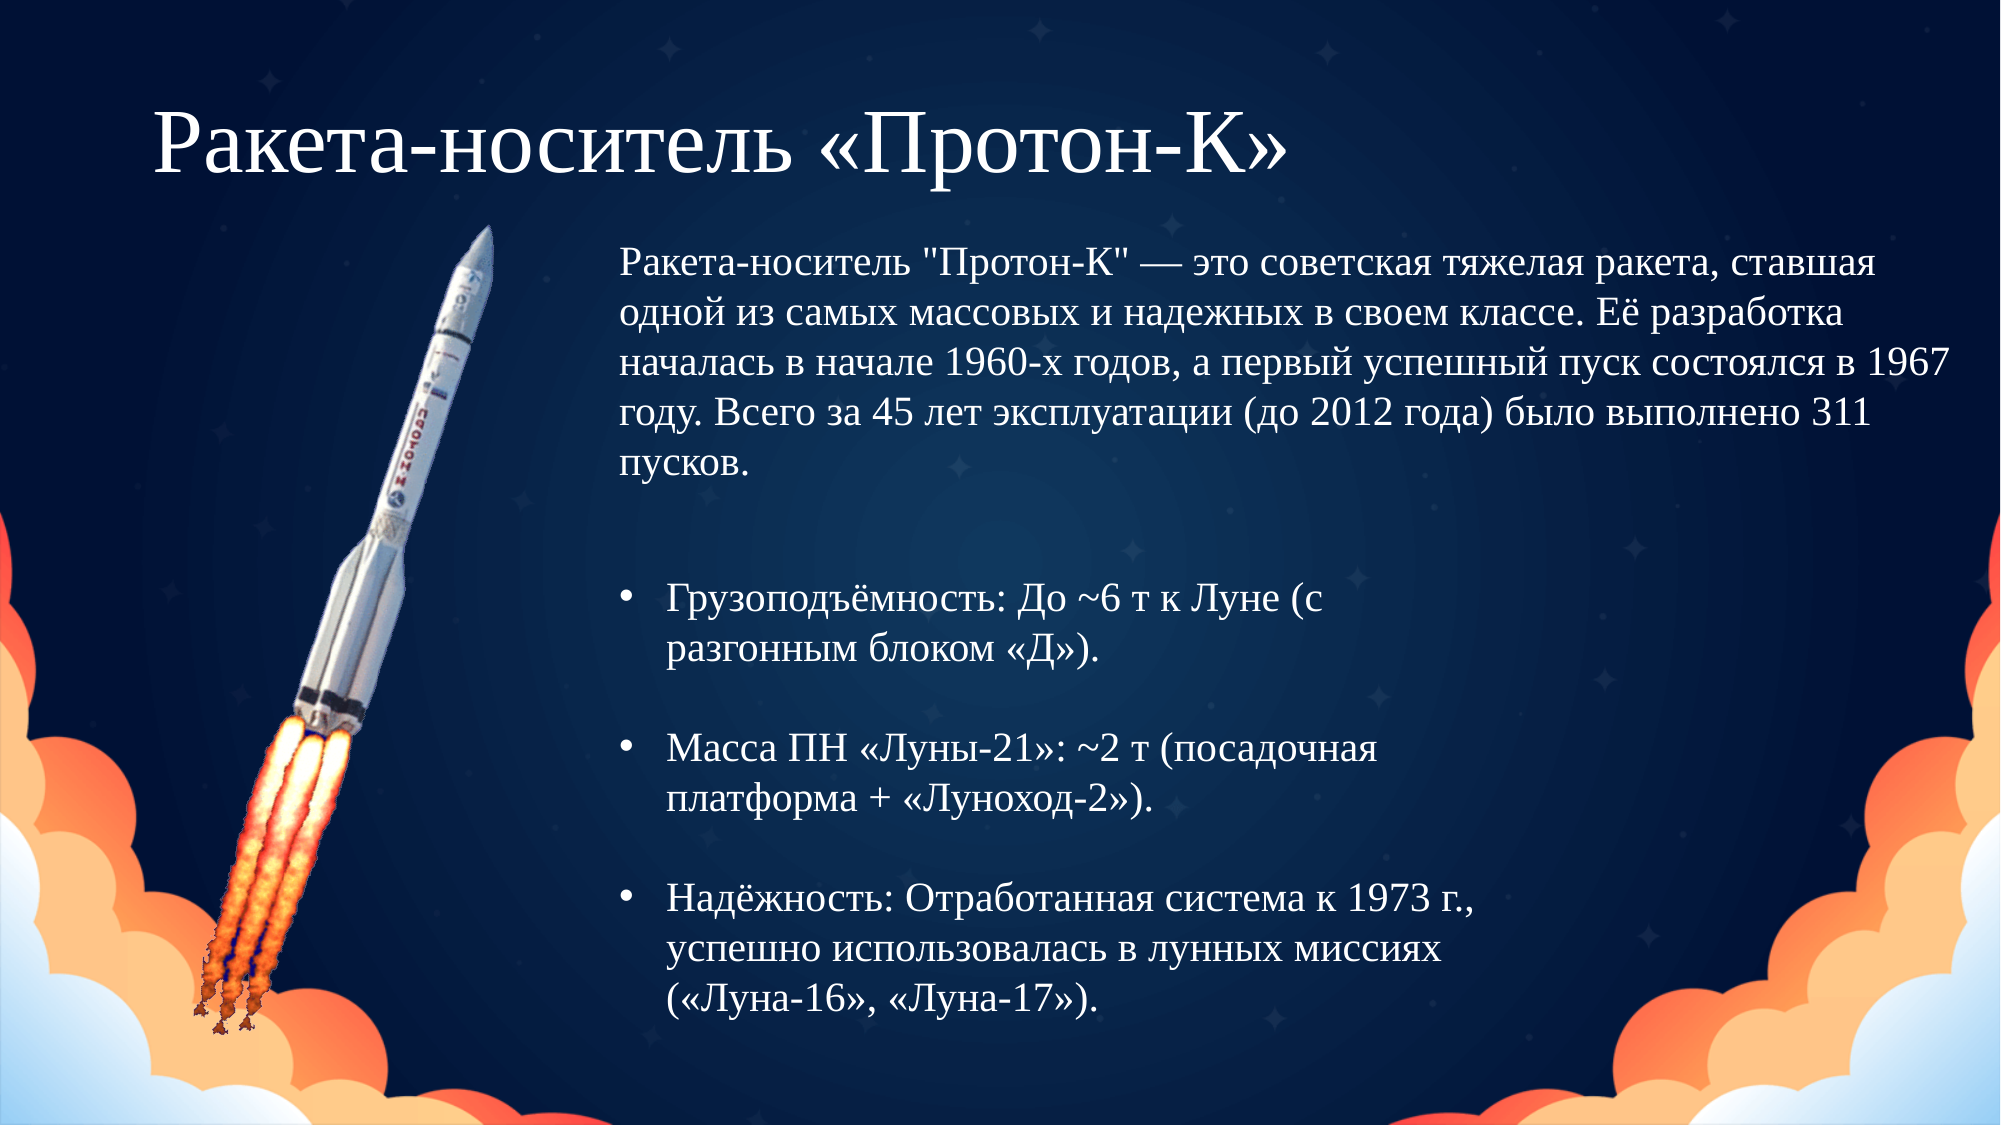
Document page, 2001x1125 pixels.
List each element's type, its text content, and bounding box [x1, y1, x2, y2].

picture [0, 0, 2001, 1125]
text_box Грузоподъёмность: До ~6 т к Луне (с разгонным блоком «Д»). Масса ПН «Луны-21»: ~2 т (посадочная платформа + «Луноход-2»). Надёжность: Отработанная система к 1973 г., успешно использовалась в лунных миссиях («Луна-16», «Луна-17»). [698, 562, 1497, 1028]
text_box Ракета-носитель "Протон-К" — это советская тяжелая ракета, ставшая одной из самых массовых и надежных в своем классе. Её разработка началась в начале 1960-х годов, а первый успешный пуск состоялся в 1967 году. Всего за 45 лет эксплуатации (до 2012 года) было выполнено 311 пусков. [604, 226, 1989, 492]
title Ракета-носитель «Протон-К» [137, 34, 1863, 252]
